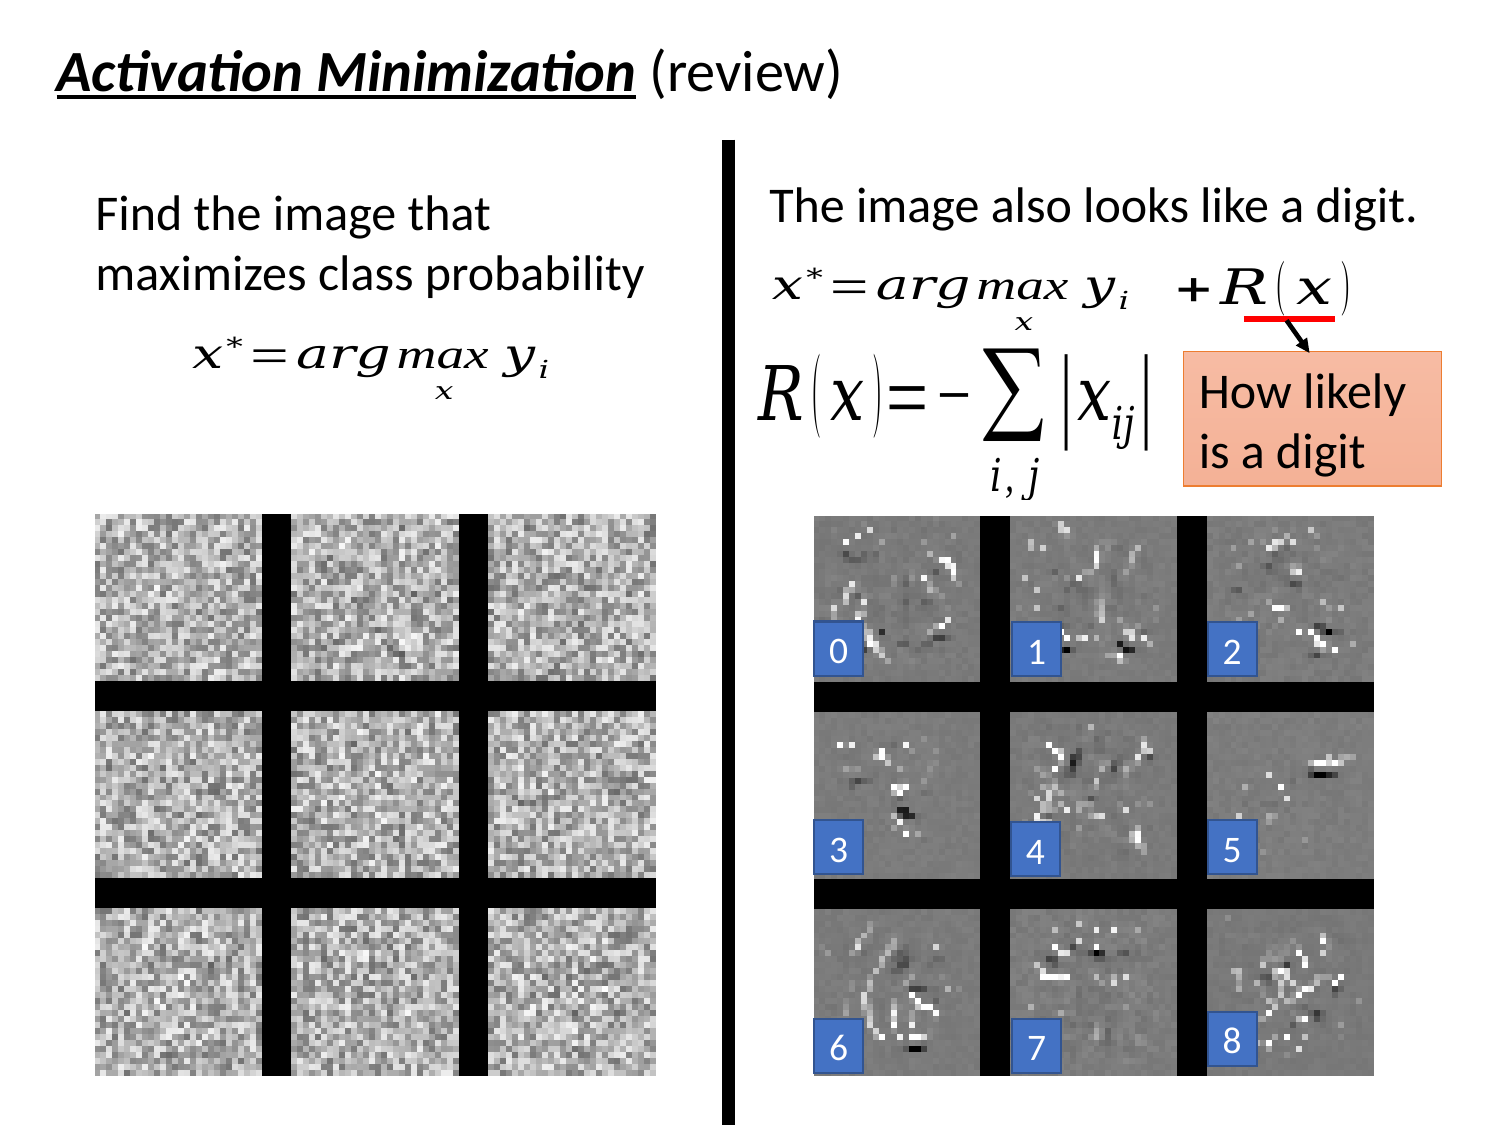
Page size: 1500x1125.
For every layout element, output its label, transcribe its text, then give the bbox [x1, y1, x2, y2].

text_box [1286, 320, 1310, 353]
text_box Find the image that maximizes class probability [80, 172, 722, 308]
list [814, 516, 1374, 1076]
text_box The image also looks like a digit. [754, 165, 1500, 240]
picture [95, 514, 656, 1076]
text_box Activation Minimization (review) [41, 25, 859, 110]
